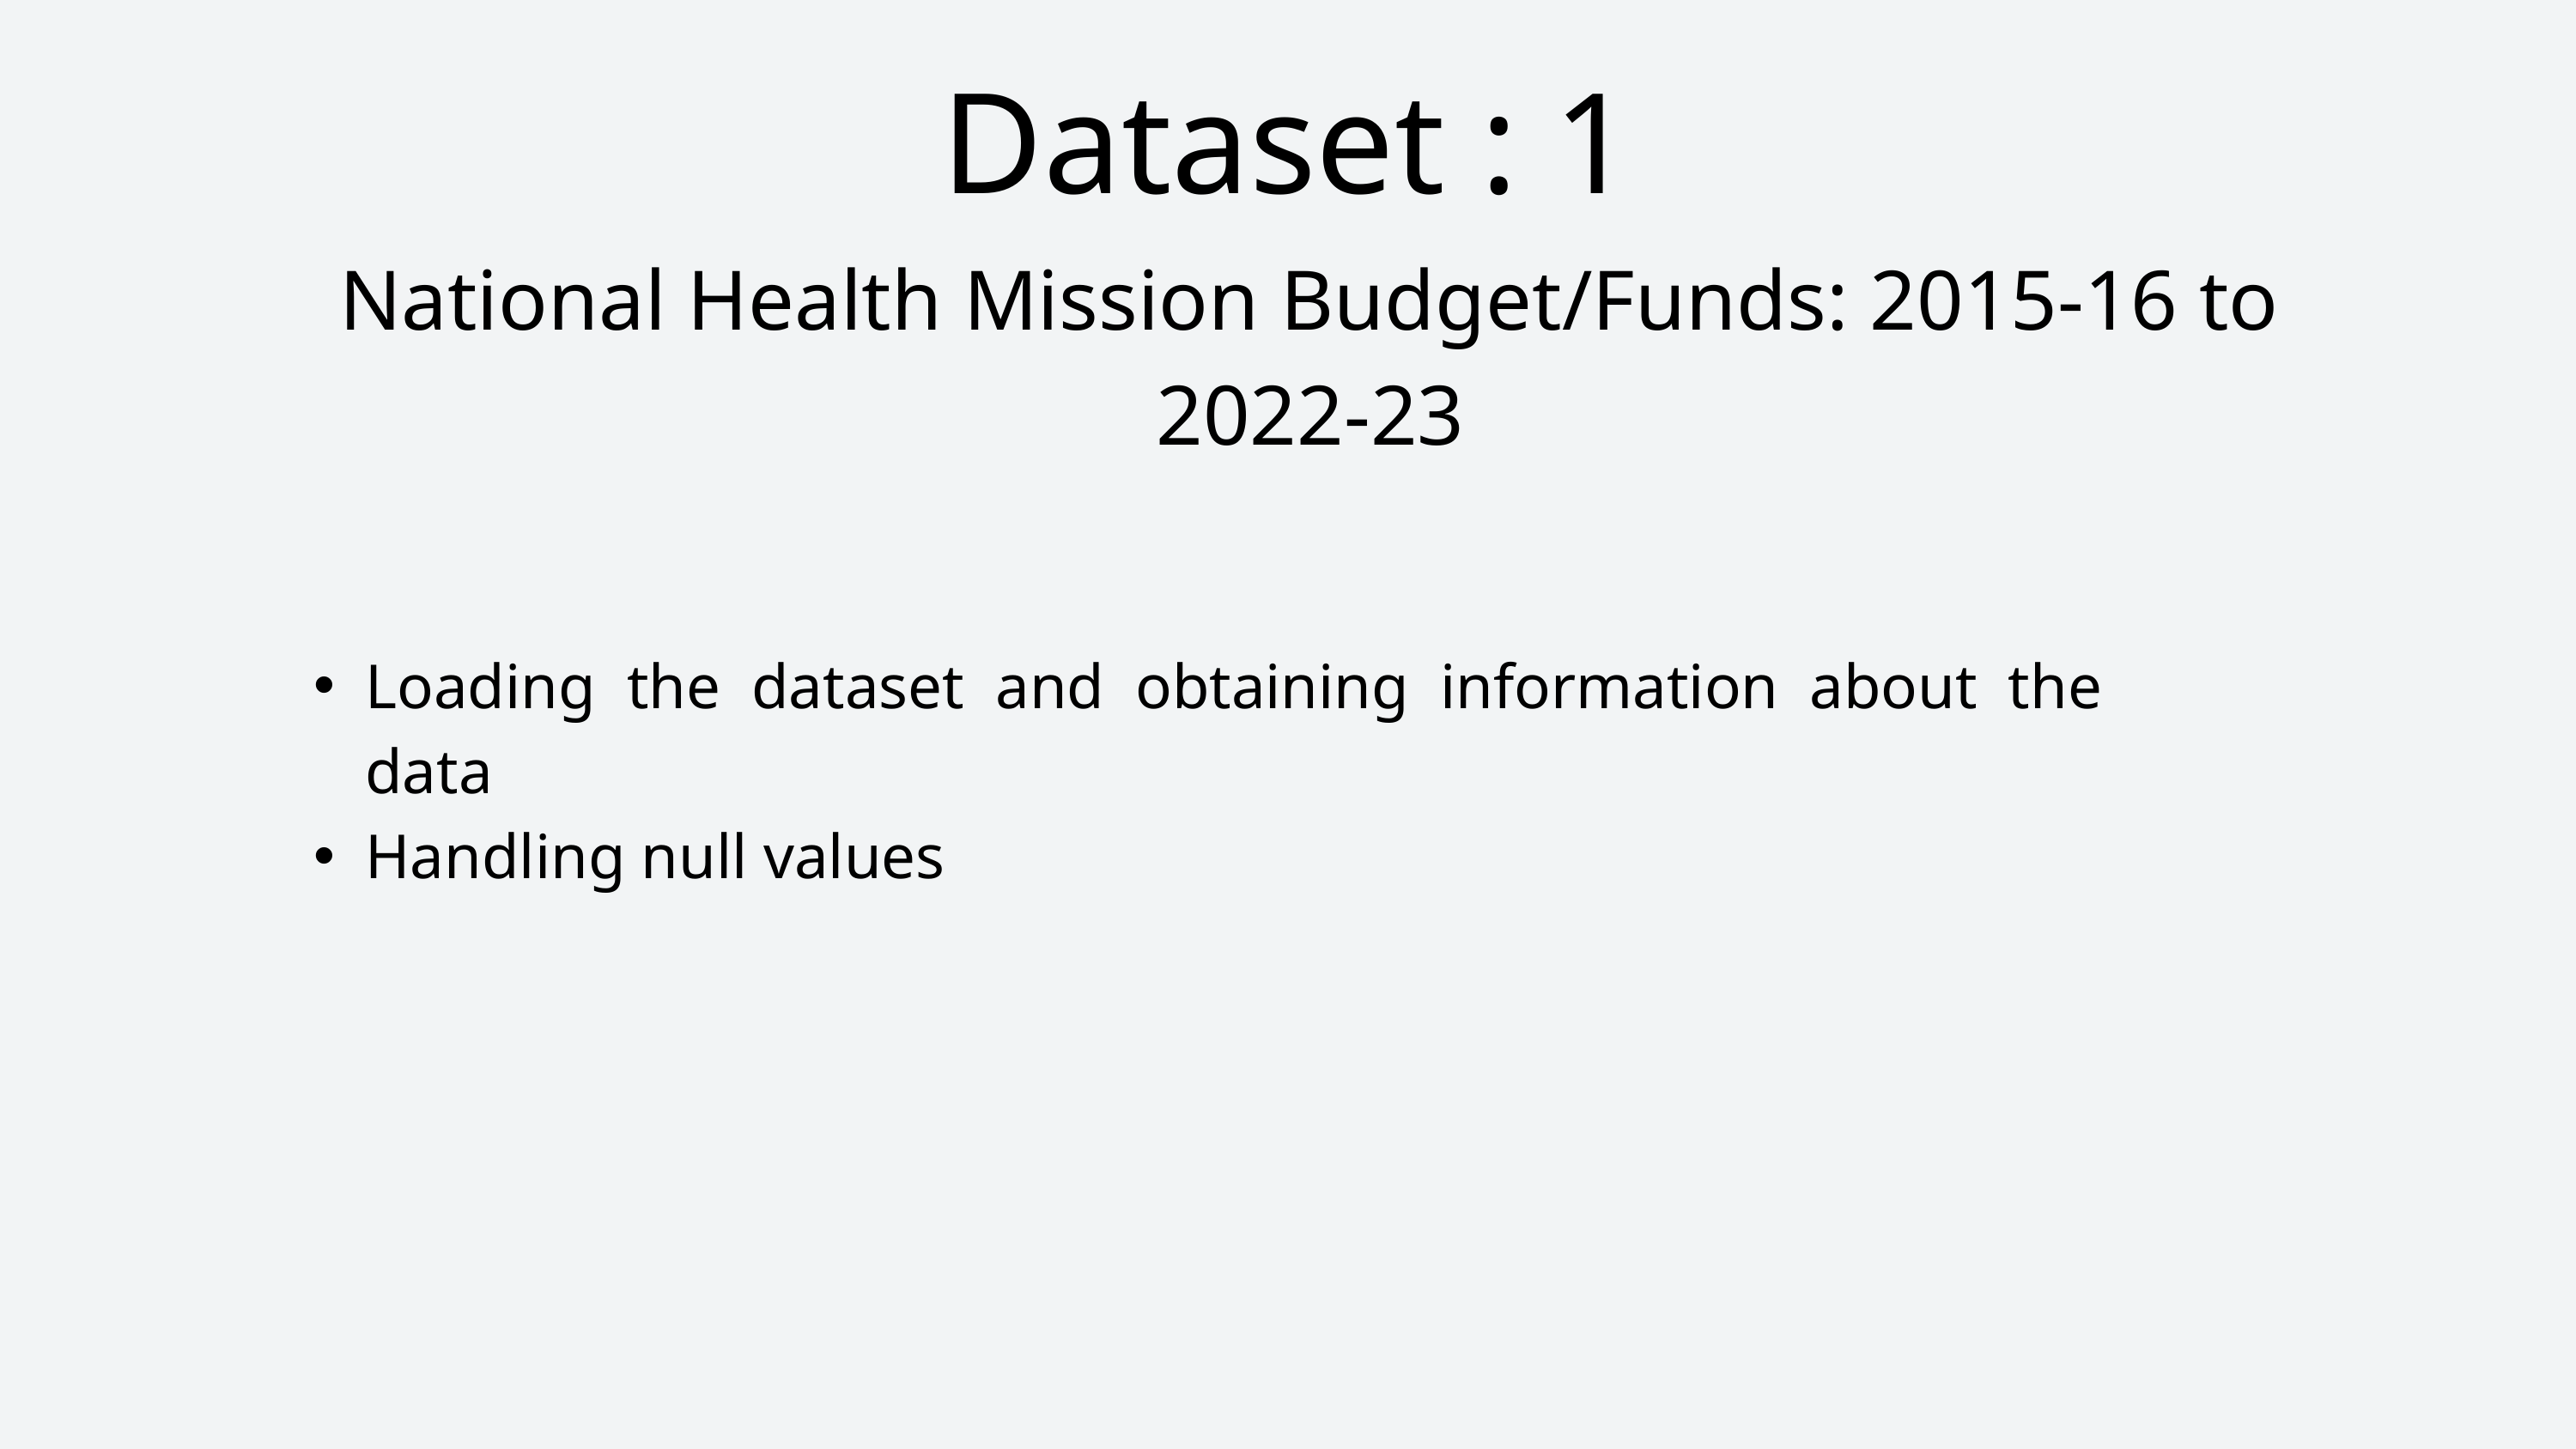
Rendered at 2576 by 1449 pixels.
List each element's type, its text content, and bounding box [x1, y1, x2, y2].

text_box National Health Mission Budget/Funds: 2015-16 to 2022-23 [261, 231, 2360, 462]
text_box Loading the dataset and obtaining information about the data Handling null values [262, 635, 2104, 977]
text_box Dataset : 1 [933, 26, 1643, 221]
